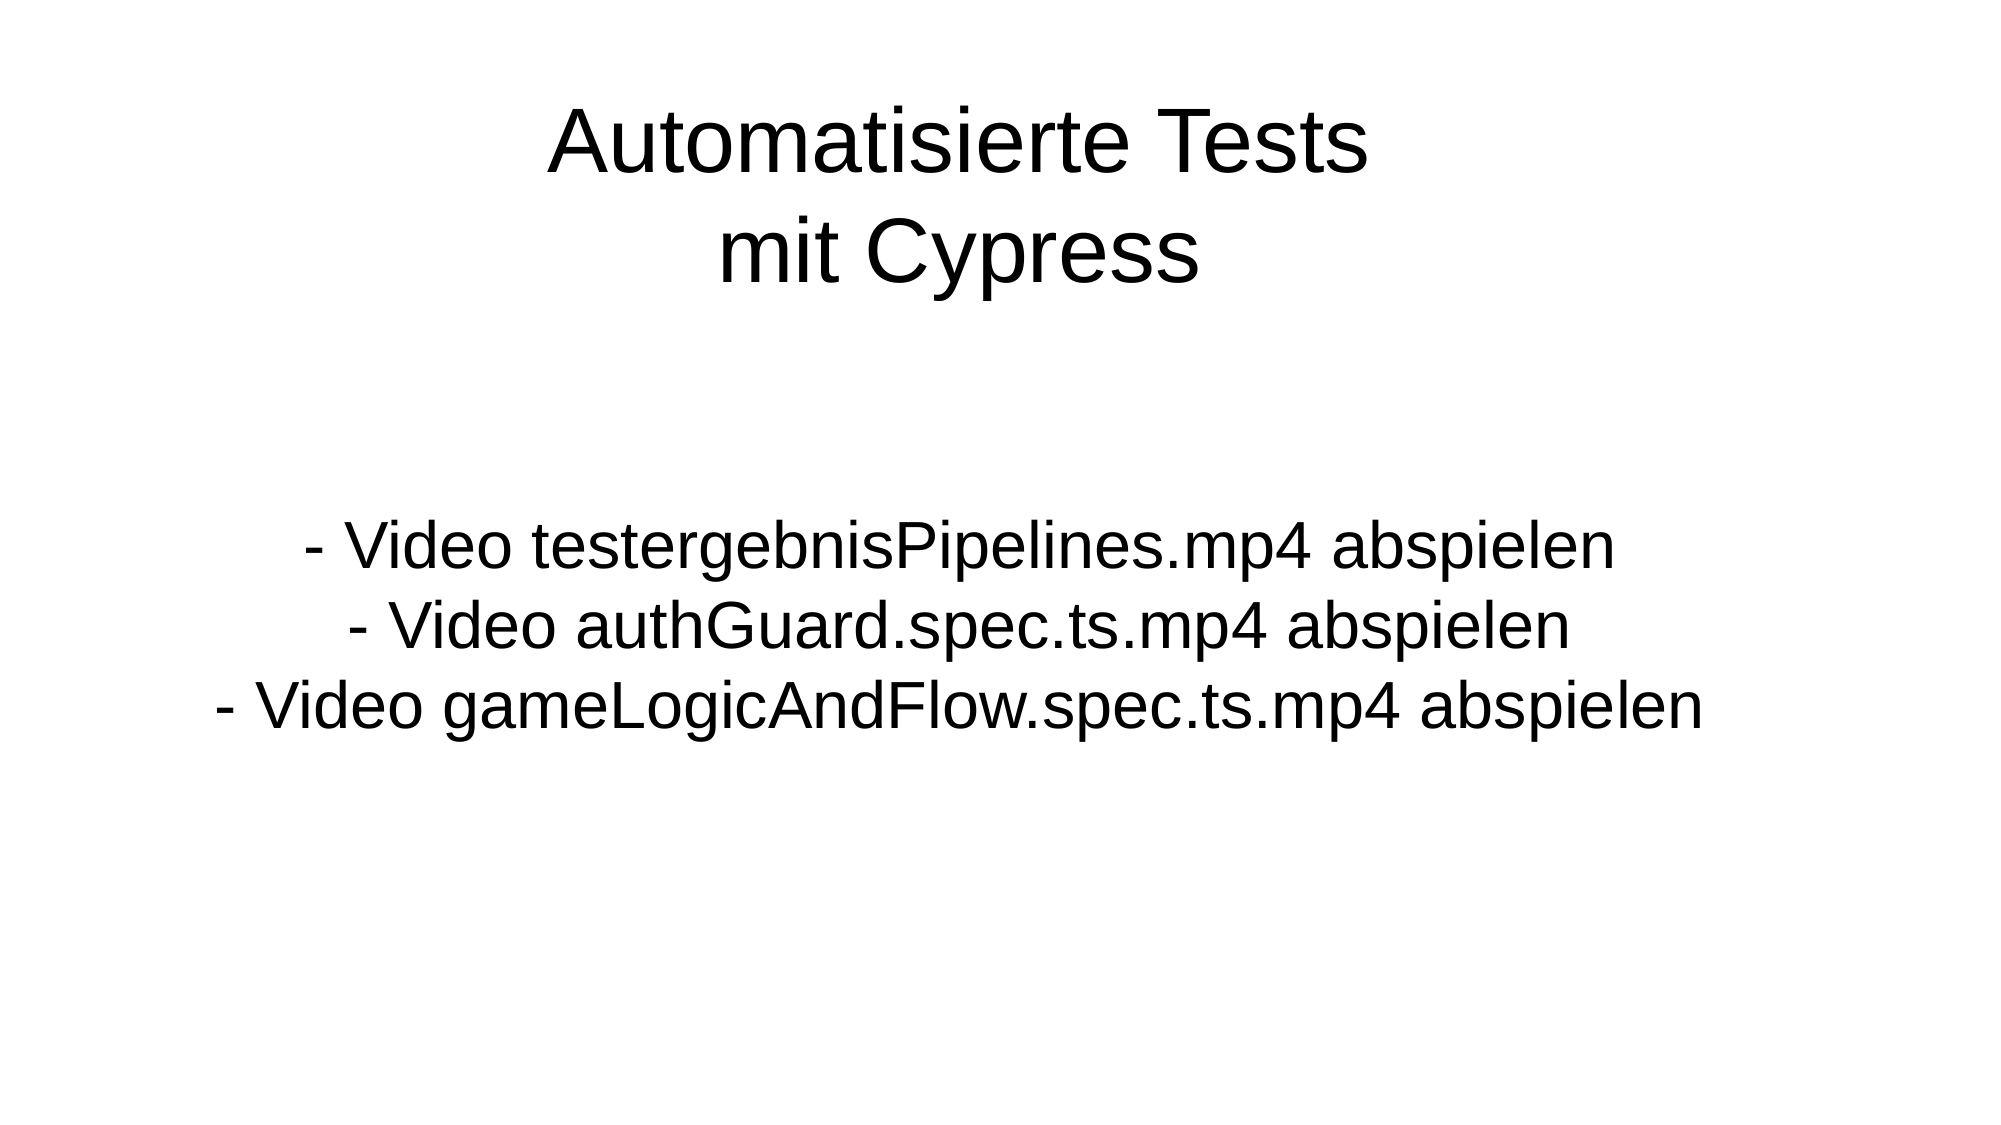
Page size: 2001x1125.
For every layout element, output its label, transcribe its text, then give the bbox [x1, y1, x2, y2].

text_box - Video testergebnisPipelines.mp4 abspielen - Video authGuard.spec.ts.mp4 abspielen - Video gameLogicAndFlow.spec.ts.mp4 abspielen [60, 295, 1861, 948]
text_box Automatisierte Tests mit Cypress [324, 88, 1595, 294]
